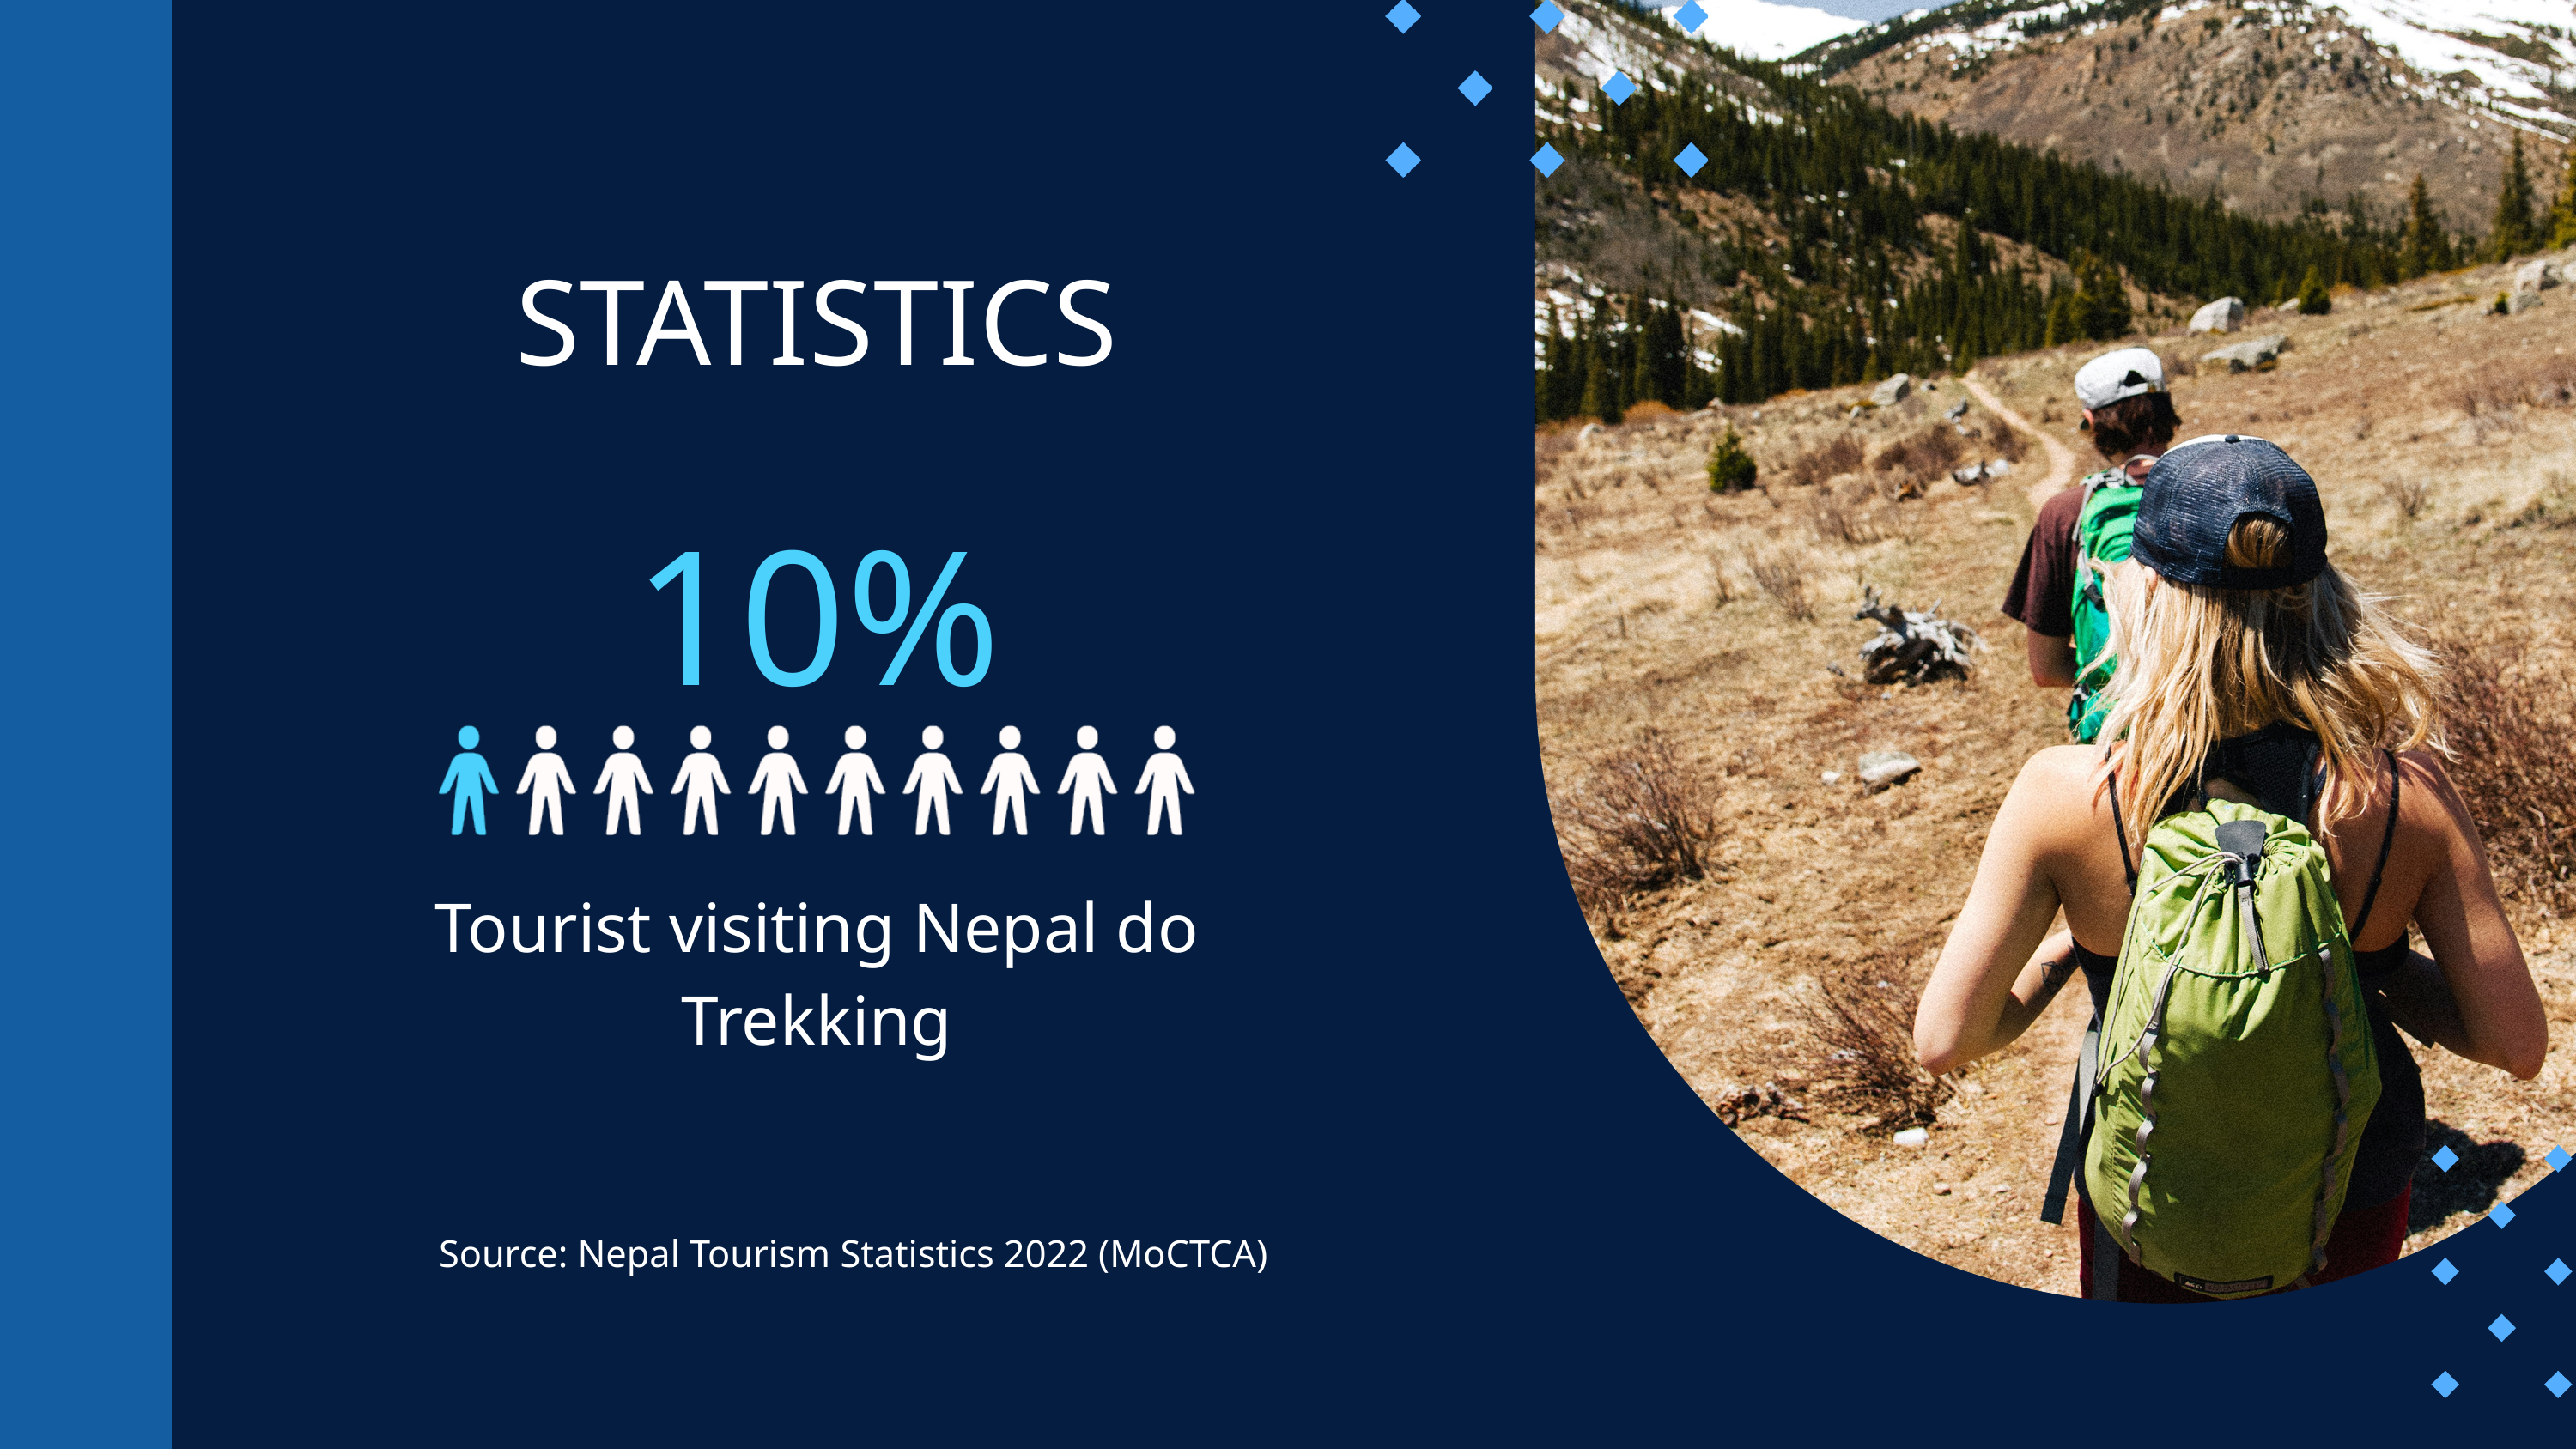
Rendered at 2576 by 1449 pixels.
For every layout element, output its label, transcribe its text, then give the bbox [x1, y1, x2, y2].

text_box Tourist visiting Nepal do Trekking [433, 919, 1201, 1059]
text_box [2431, 1312, 2576, 1398]
picture [362, 649, 1272, 912]
text_box 10% [588, 499, 1045, 648]
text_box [0, 0, 172, 1449]
text_box Source: Nepal Tourism Statistics 2022 (MoCTCA) [410, 1222, 1297, 1275]
text_box [1385, 0, 1529, 178]
text_box STATISTICS [377, 247, 1256, 389]
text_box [1534, 0, 2576, 1304]
